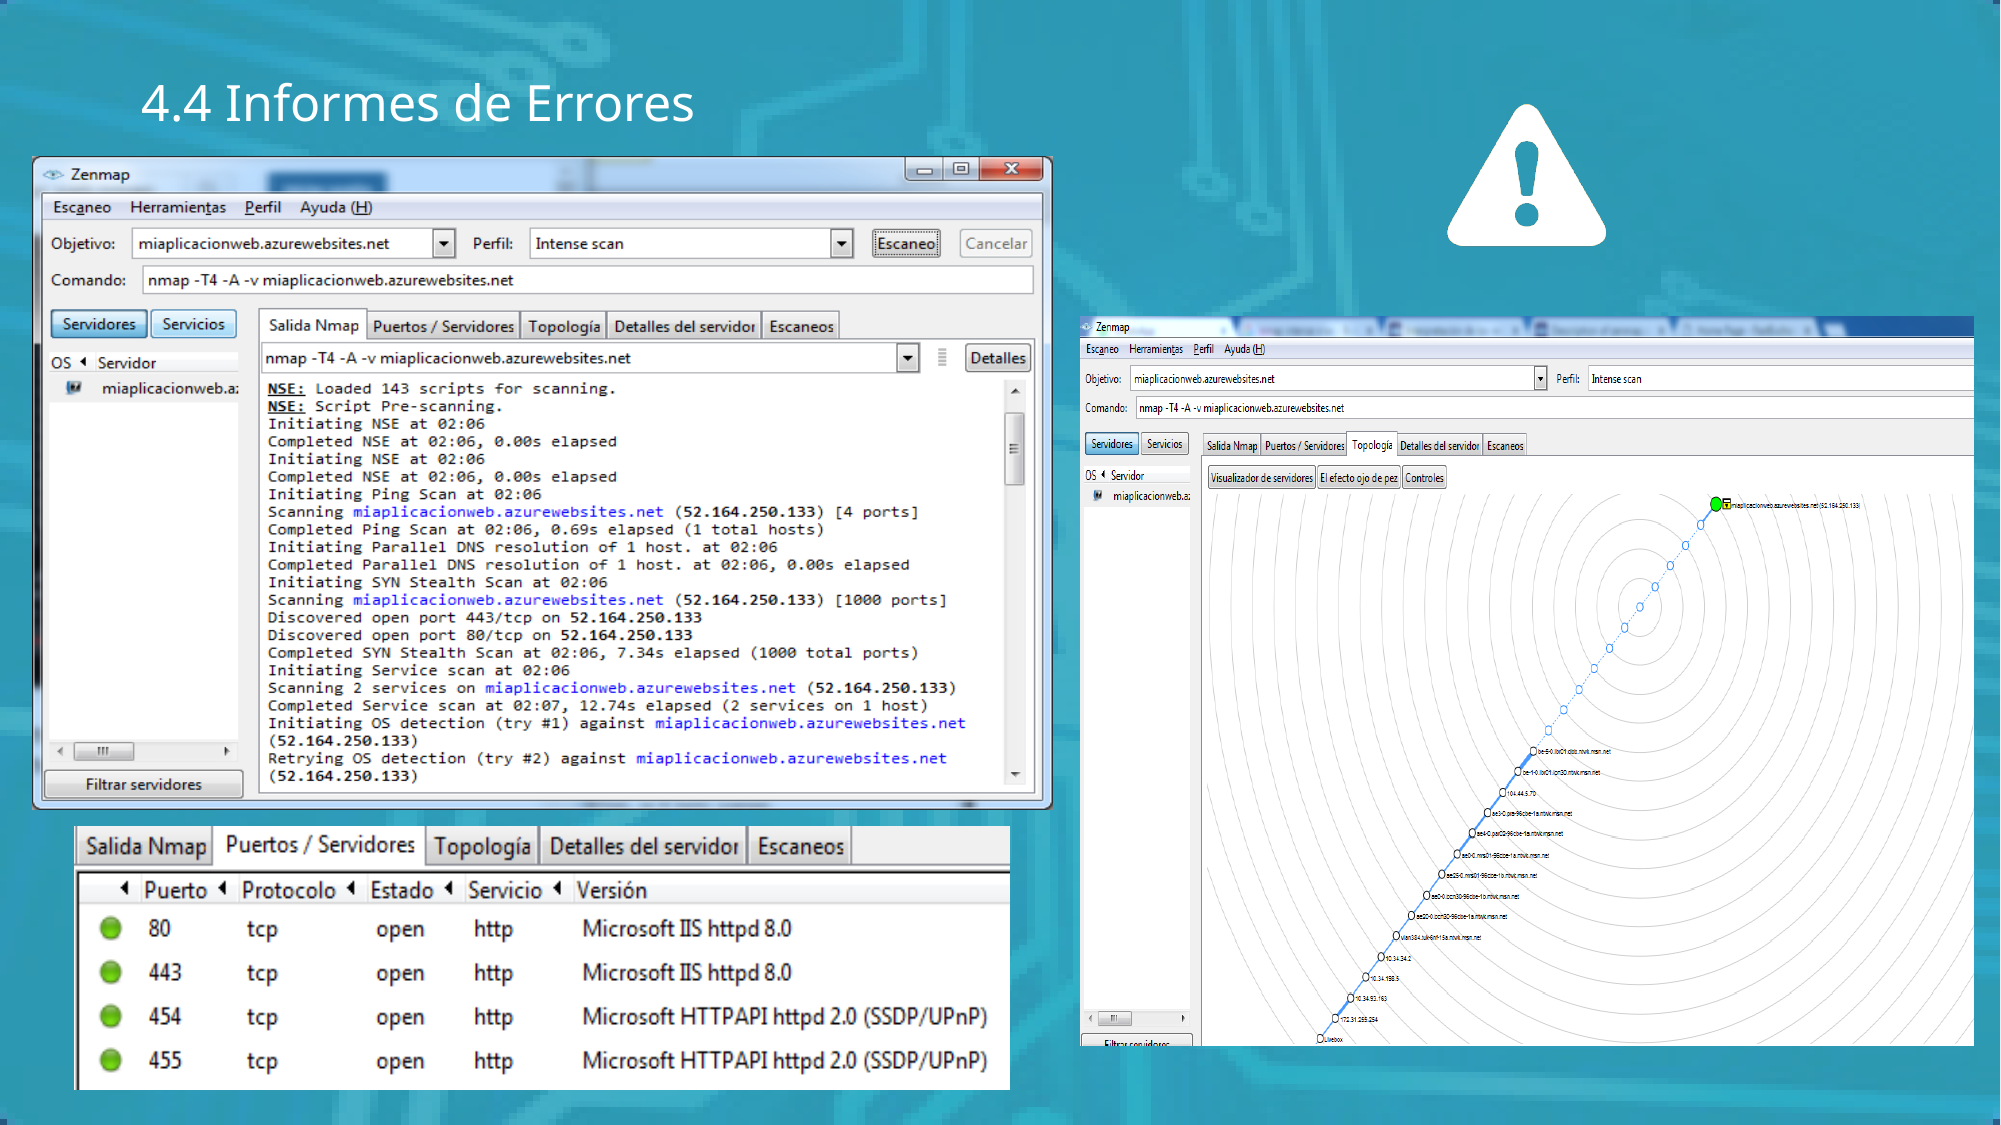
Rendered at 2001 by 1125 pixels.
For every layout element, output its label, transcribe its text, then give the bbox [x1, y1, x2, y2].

picture [0, 0, 2001, 1125]
text_box 4.4 Informes de Errores [127, 63, 712, 139]
